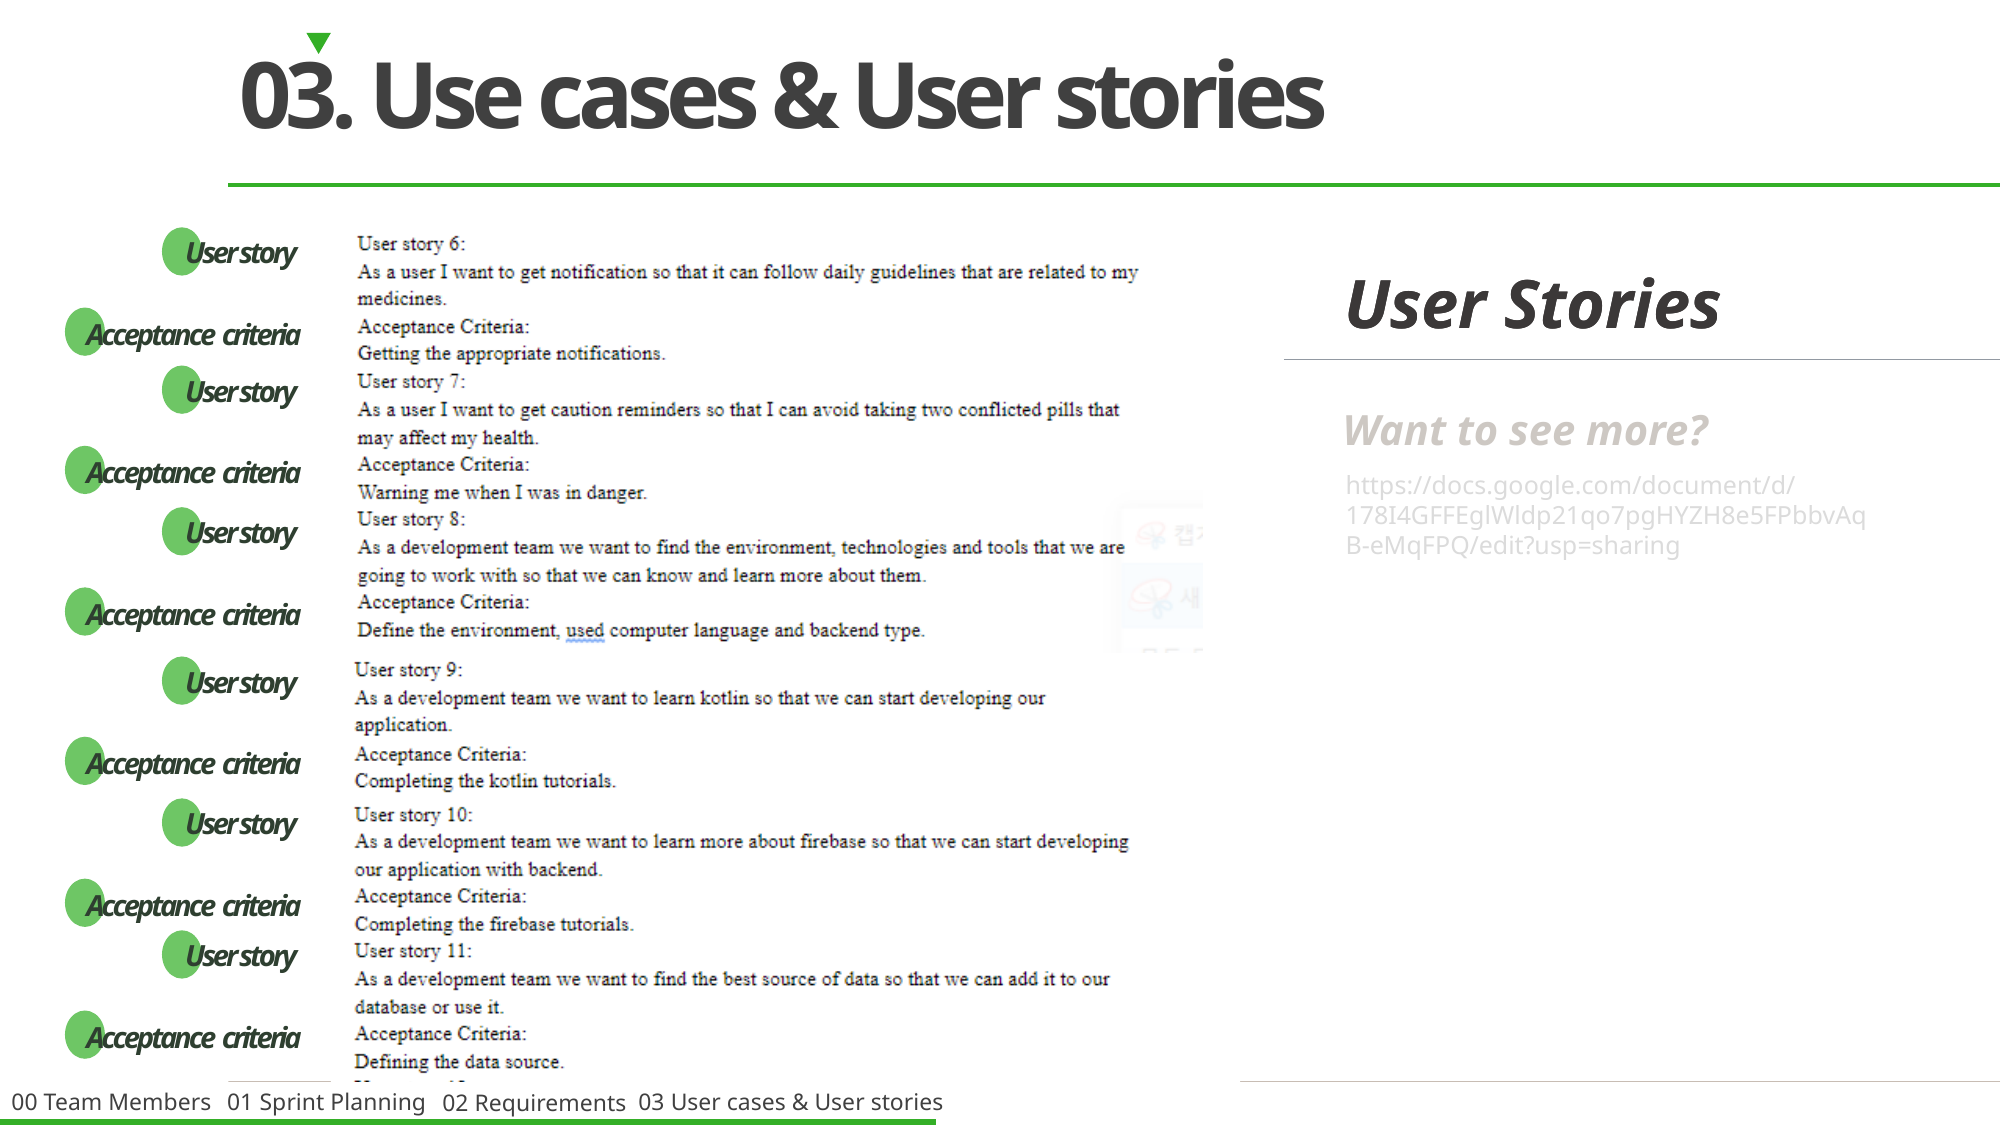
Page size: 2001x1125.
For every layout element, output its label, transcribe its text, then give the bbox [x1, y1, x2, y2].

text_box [162, 798, 319, 849]
picture [311, 227, 1241, 1082]
text_box User Stories [1329, 254, 1738, 349]
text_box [162, 930, 319, 981]
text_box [162, 507, 319, 558]
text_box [64, 307, 311, 360]
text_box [64, 878, 319, 931]
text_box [162, 656, 319, 707]
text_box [162, 365, 319, 417]
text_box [228, 1080, 492, 1125]
text_box 03. Use cases & User stories [224, 29, 1343, 155]
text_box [64, 736, 319, 789]
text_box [64, 445, 319, 498]
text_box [492, 1082, 729, 1125]
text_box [162, 227, 311, 278]
text_box Want to see more? [1328, 396, 1723, 462]
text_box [729, 1082, 955, 1124]
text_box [64, 587, 319, 640]
text_box https://docs.google.com/document/d/178I4GFFEglWldp21qo7pgHYZH8e5FPbbvAqB-eMqFPQ/edit?usp=sharing [1330, 462, 1884, 567]
text_box [304, 31, 333, 57]
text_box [64, 1010, 319, 1063]
text_box 00 Team Members [0, 1080, 227, 1119]
